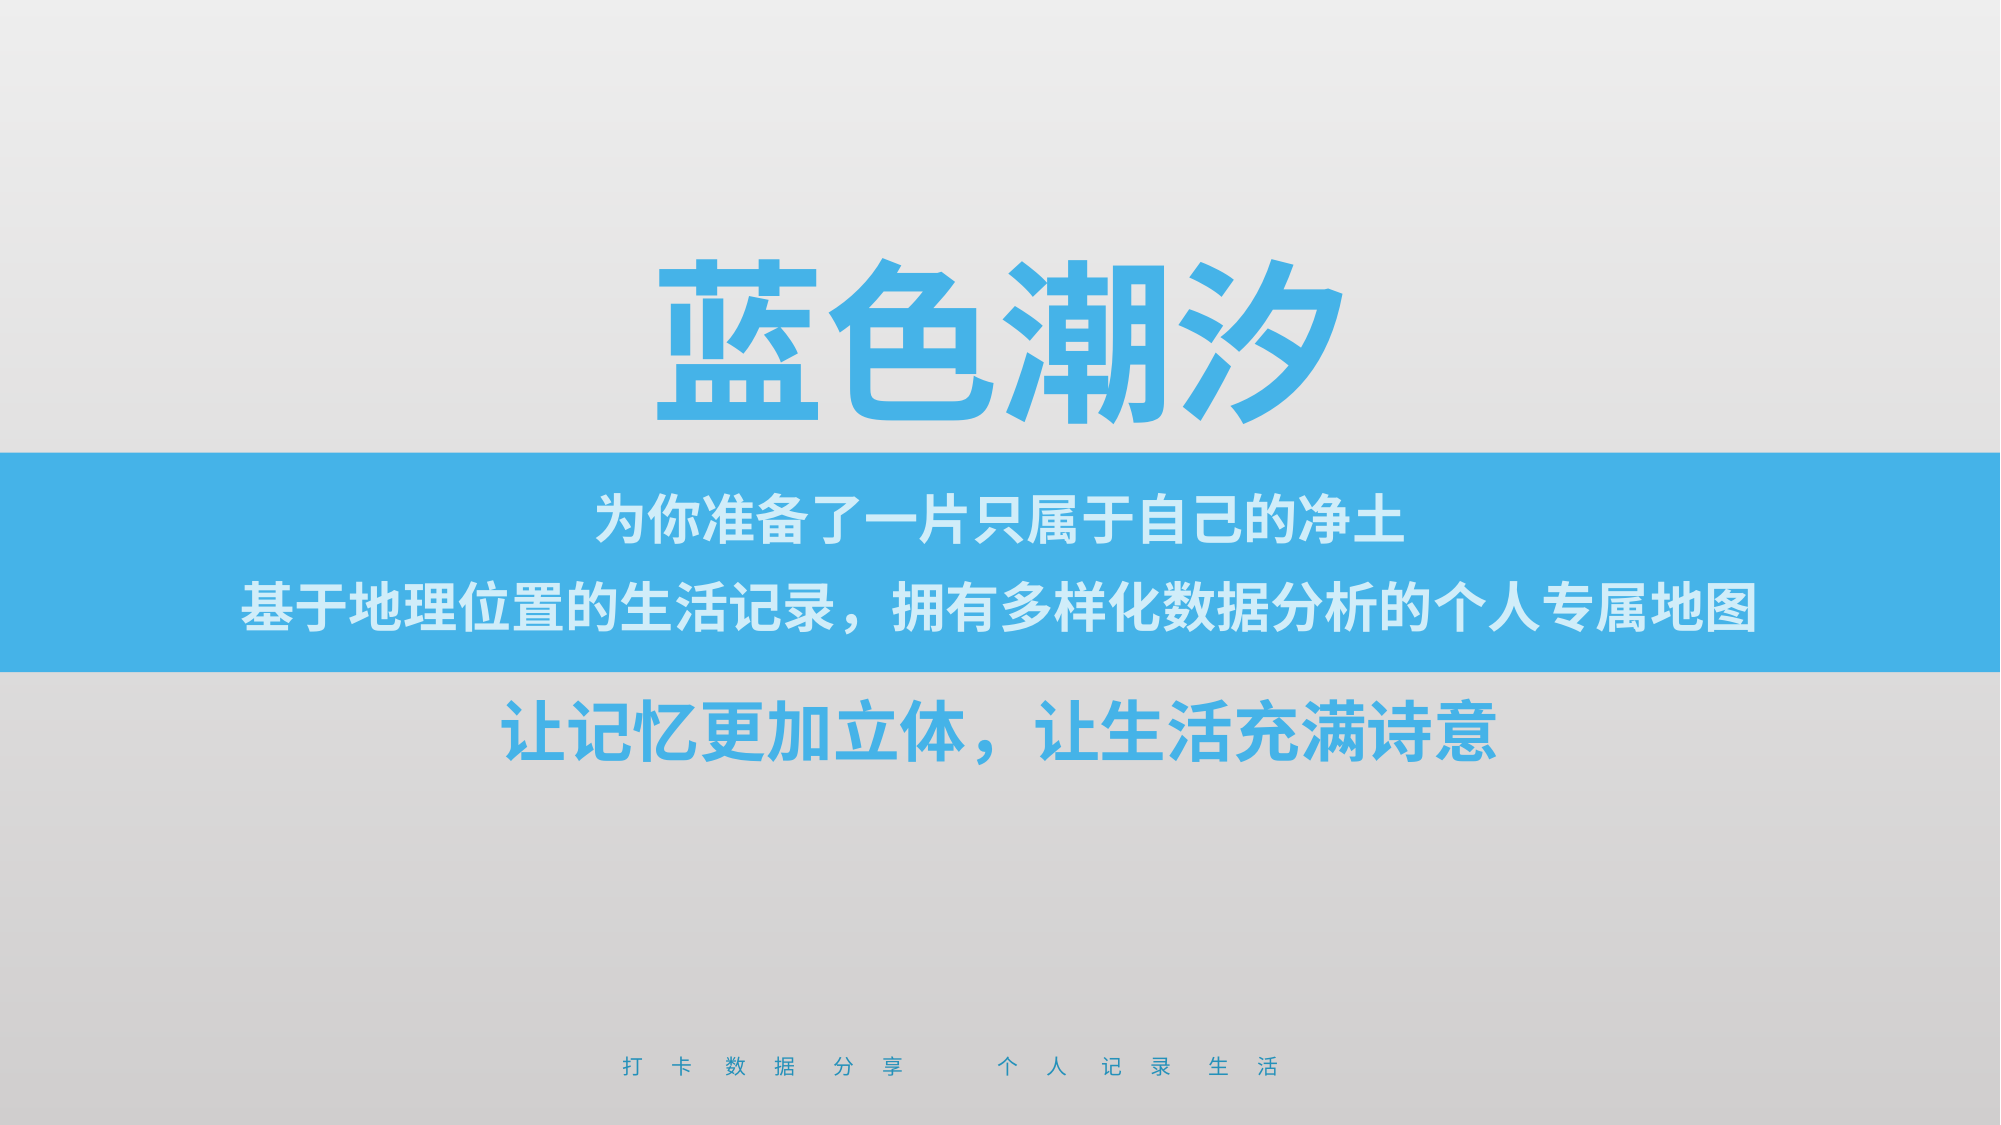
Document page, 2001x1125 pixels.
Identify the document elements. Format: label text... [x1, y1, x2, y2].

text_box 让记忆更加立体，让生活充满诗意 [484, 682, 1516, 778]
text_box [0, 452, 2000, 673]
text_box 蓝色潮汐 [107, 225, 1892, 451]
text_box 打 卡 数 据 分 享 个 人 记 录 生 活 [607, 1046, 1393, 1087]
text_box 为你准备了一片只属于自己的净土 基于地理位置的生活记录，拥有多样化数据分析的个人专属地图 [220, 477, 1780, 646]
